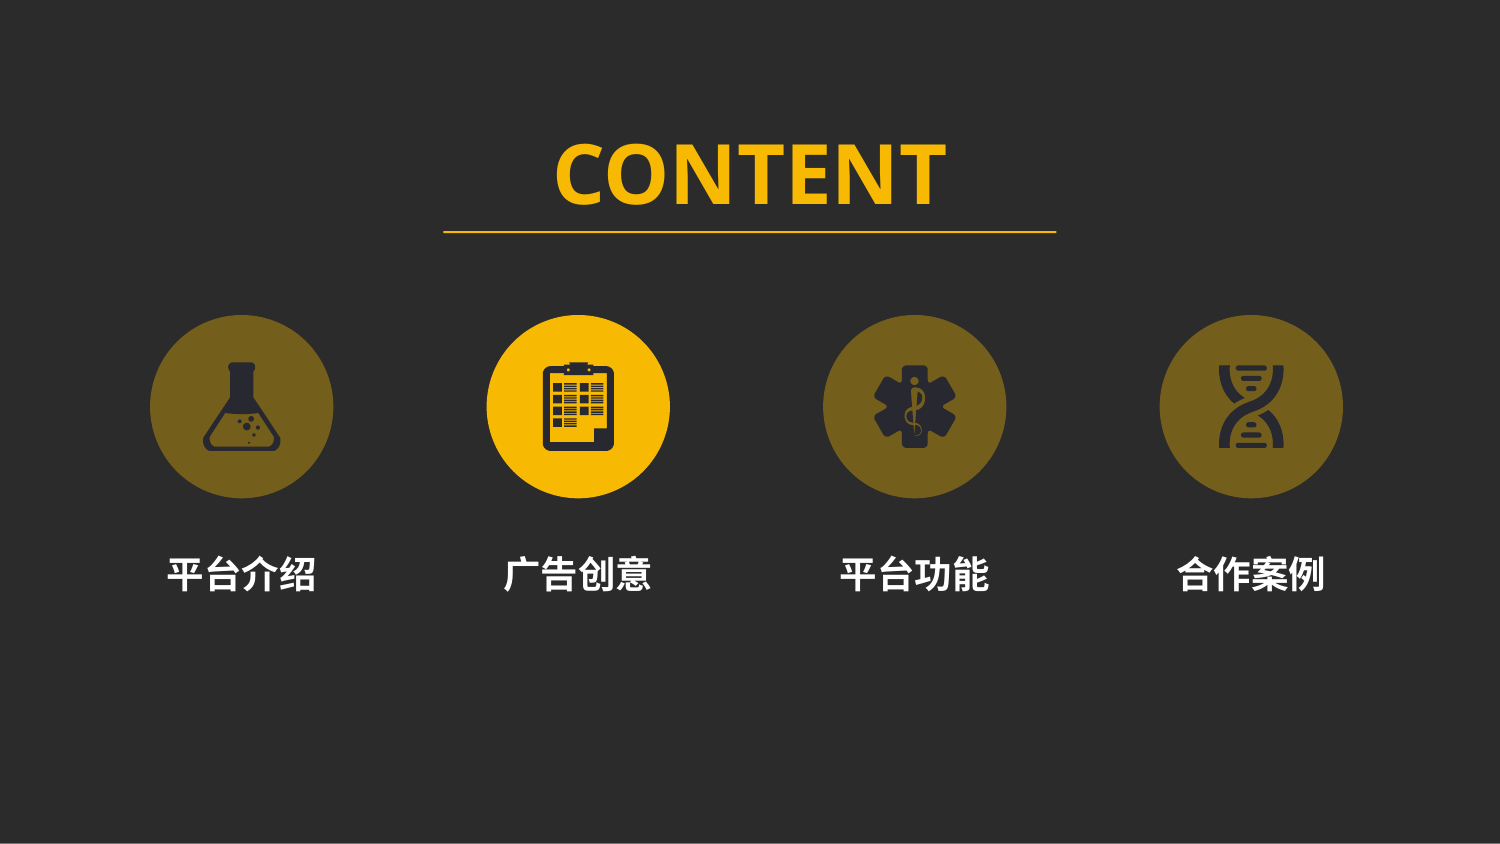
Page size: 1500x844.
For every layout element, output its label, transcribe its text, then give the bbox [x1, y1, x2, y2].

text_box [486, 314, 671, 499]
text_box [1159, 314, 1344, 499]
text_box 平台功能 [763, 543, 1066, 604]
text_box 平台介绍 [110, 543, 374, 604]
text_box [149, 314, 334, 499]
text_box [0, 0, 1500, 844]
text_box 广告创意 [446, 543, 710, 604]
text_box 合作案例 [1113, 543, 1390, 604]
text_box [822, 314, 1007, 499]
text_box CONTENT [498, 114, 1002, 229]
